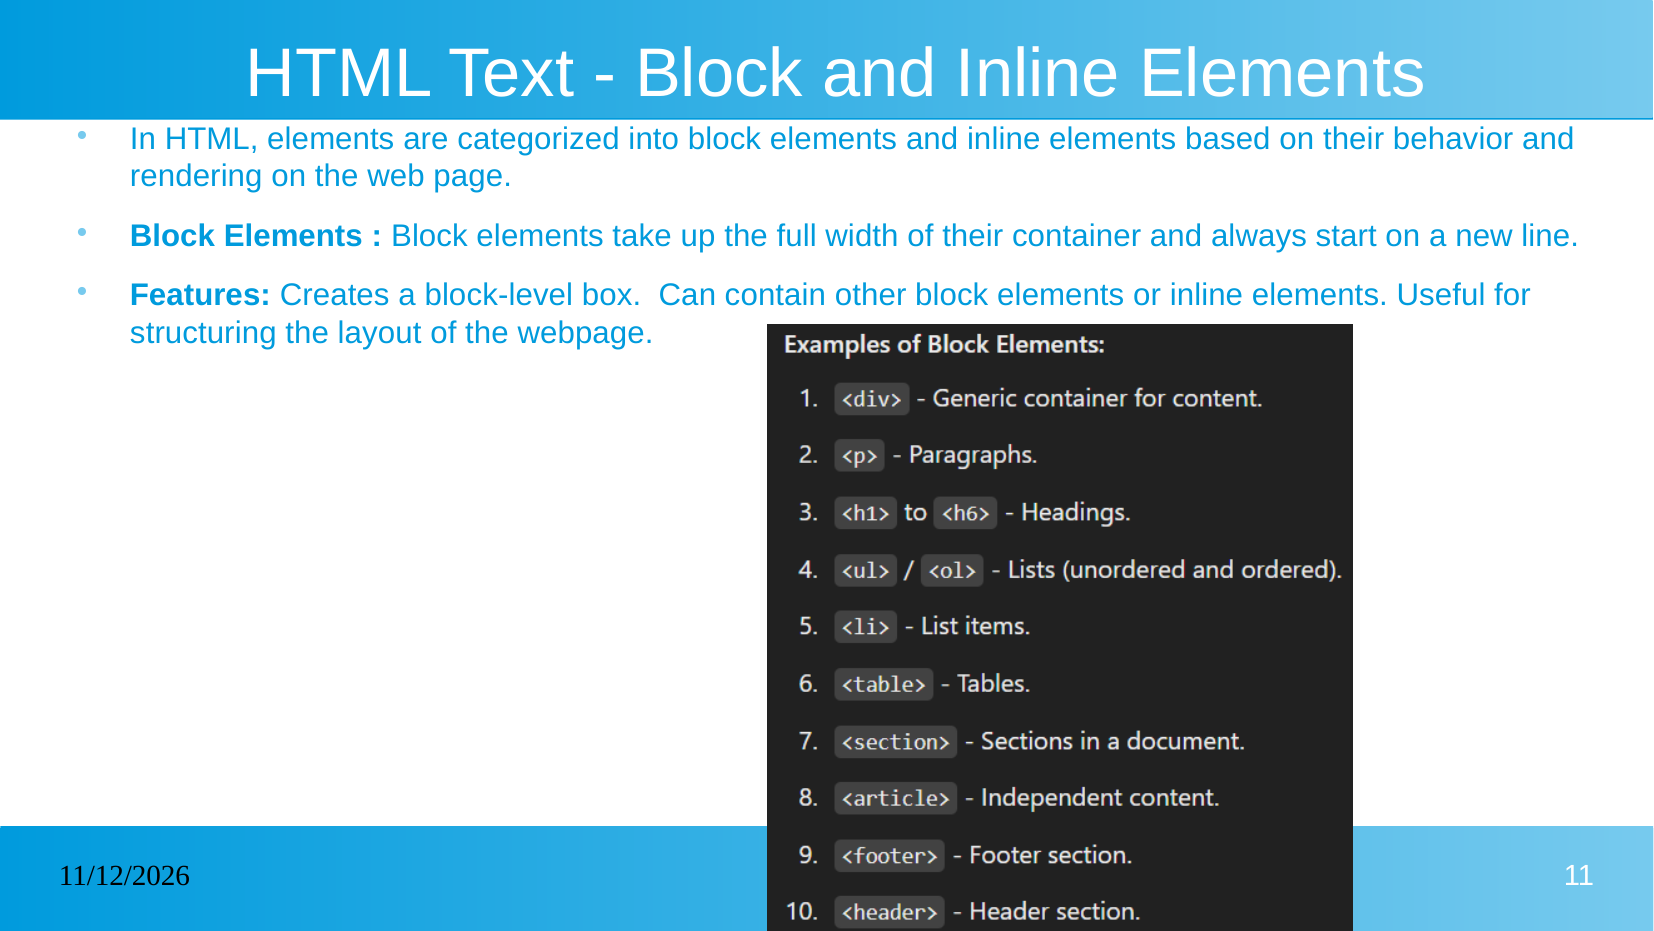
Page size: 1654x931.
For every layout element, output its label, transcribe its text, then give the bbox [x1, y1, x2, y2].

slide_number 11 [1358, 856, 1595, 916]
list In HTML, elements are categorized into block elements and inline elements based on their behavior and rendering on the web page. Block Elements : Block elements take up the full width of their container and always start on a new line. Features: Creates a block-level box. Can contain other block elements or inline elements. Useful for structuring the layout of the webpage. [59, 118, 1595, 827]
picture [259, 324, 1653, 931]
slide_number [59, 856, 443, 916]
title HTML Text - Block and Inline Elements [59, 29, 1595, 108]
